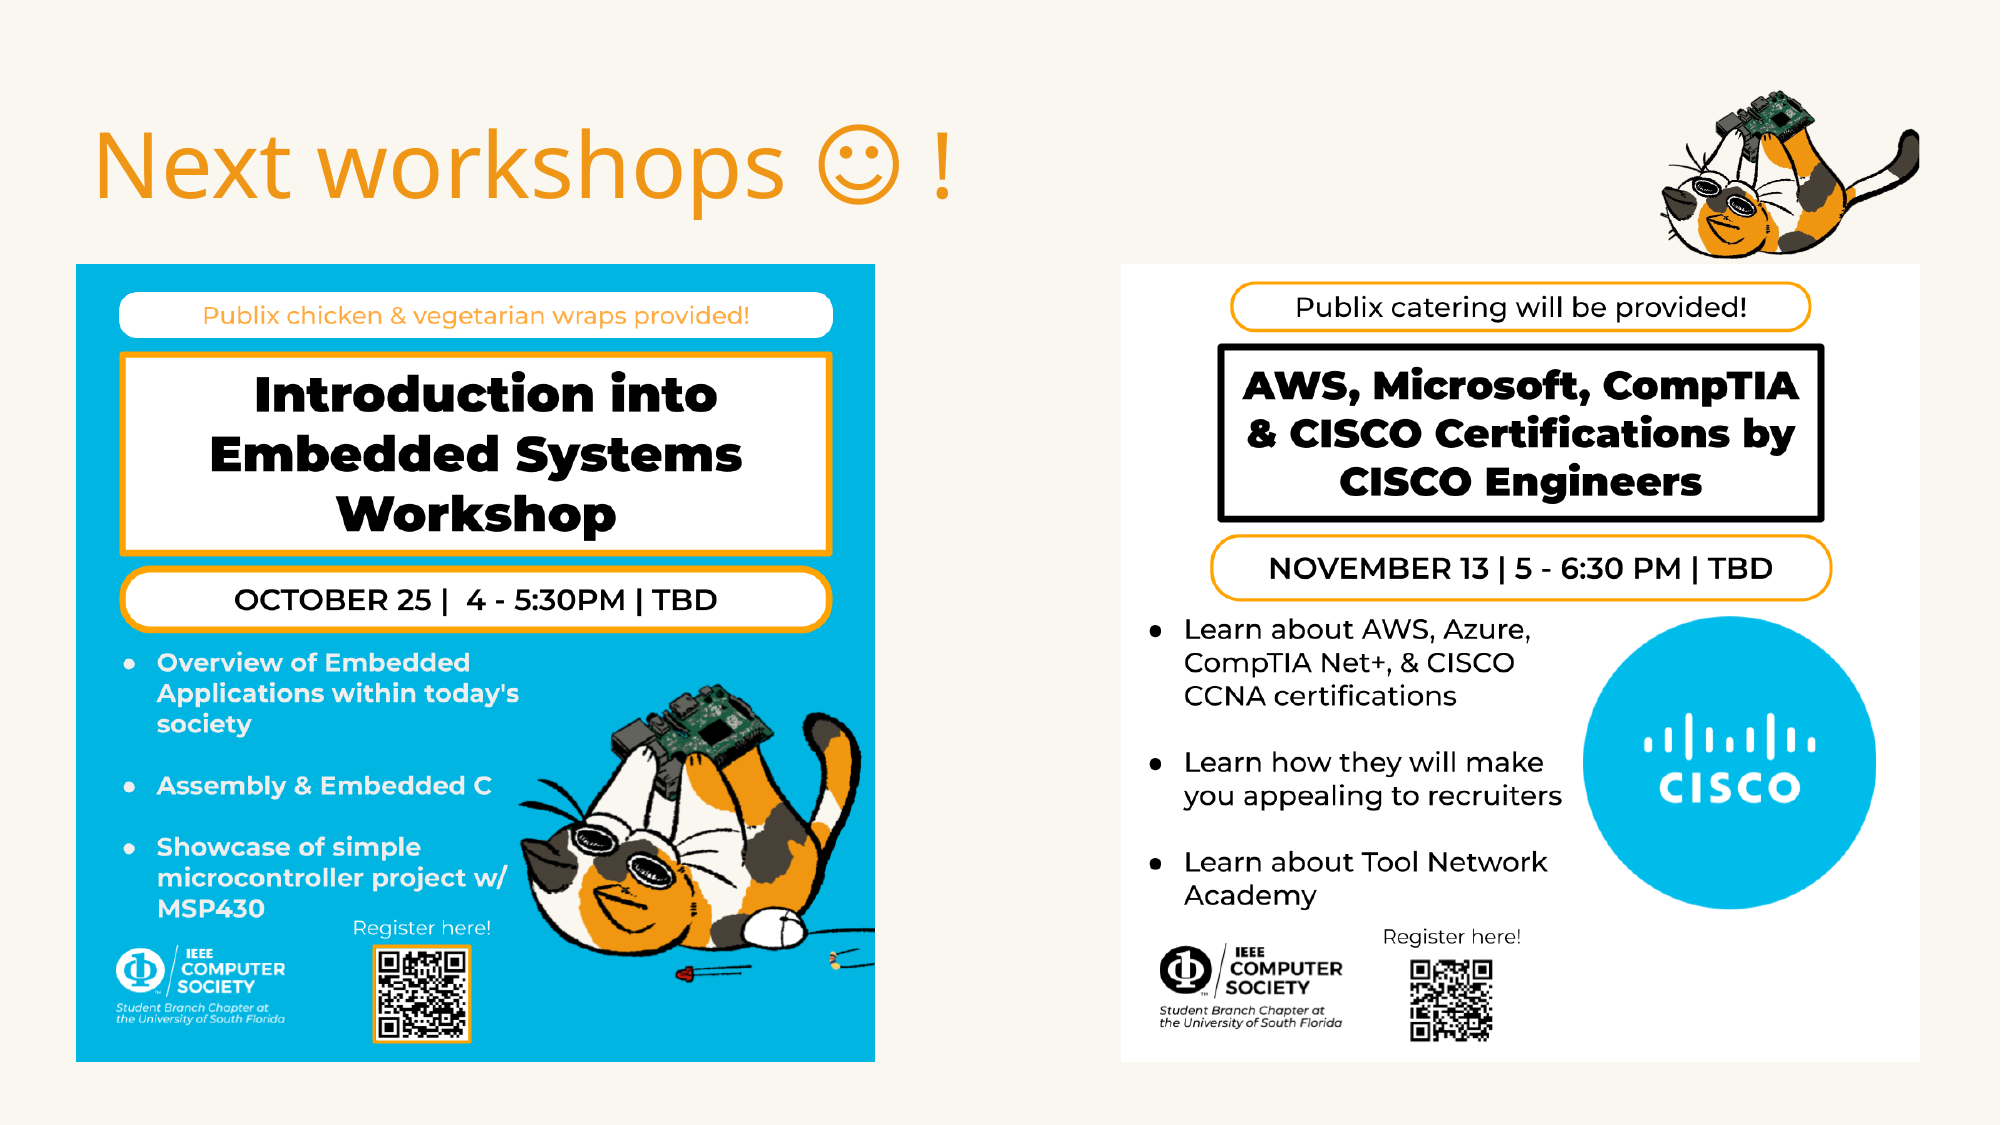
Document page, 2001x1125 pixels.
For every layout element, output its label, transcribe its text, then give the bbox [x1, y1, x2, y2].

picture [263, 842, 274, 855]
picture [322, 777, 335, 794]
picture [124, 782, 134, 792]
picture [191, 781, 202, 794]
picture [439, 658, 452, 671]
picture [234, 900, 246, 917]
picture [120, 566, 832, 633]
picture [260, 1005, 267, 1011]
picture [377, 683, 389, 702]
title Next workshops ☺ ! [76, 59, 1647, 278]
picture [120, 293, 832, 337]
picture [508, 688, 518, 702]
picture [159, 873, 181, 886]
picture [308, 653, 316, 671]
picture [244, 689, 255, 702]
picture [276, 842, 289, 855]
picture [200, 900, 214, 917]
picture [374, 873, 388, 891]
picture [415, 874, 422, 891]
picture [196, 689, 210, 707]
picture [158, 719, 169, 731]
picture [117, 949, 164, 992]
picture [221, 781, 244, 794]
picture [249, 776, 262, 794]
picture [158, 685, 175, 702]
picture [124, 844, 134, 854]
picture [334, 842, 344, 855]
picture [158, 838, 171, 855]
picture [259, 686, 267, 702]
picture [383, 781, 396, 794]
picture [442, 873, 453, 886]
picture [475, 874, 496, 886]
picture [295, 689, 309, 702]
picture [176, 837, 188, 855]
picture [183, 900, 196, 917]
picture [425, 686, 434, 702]
picture [187, 949, 197, 958]
picture [497, 865, 507, 889]
picture [245, 658, 258, 671]
picture [327, 654, 339, 671]
picture [205, 781, 218, 794]
picture [830, 952, 840, 969]
picture [475, 777, 490, 794]
picture [124, 659, 134, 669]
picture [471, 688, 482, 702]
picture [193, 873, 205, 886]
picture [437, 688, 450, 702]
picture [261, 659, 282, 671]
picture [333, 689, 354, 702]
picture [296, 874, 304, 886]
picture [247, 1015, 255, 1021]
picture [120, 352, 832, 556]
picture [434, 781, 447, 794]
picture [364, 686, 373, 702]
picture [340, 781, 361, 794]
picture [416, 776, 430, 794]
picture [454, 683, 467, 702]
picture [355, 842, 378, 855]
picture [284, 870, 292, 886]
picture [209, 874, 216, 886]
picture [160, 900, 179, 917]
picture [216, 900, 232, 917]
picture [235, 873, 247, 886]
picture [158, 777, 175, 794]
picture [180, 659, 192, 671]
picture [195, 658, 208, 671]
picture [178, 781, 189, 794]
picture [190, 981, 219, 993]
picture [370, 653, 384, 671]
picture [211, 719, 224, 732]
picture [189, 719, 200, 732]
picture [399, 776, 413, 794]
picture [200, 949, 212, 958]
picture [355, 921, 363, 934]
picture [344, 658, 366, 671]
picture [178, 980, 187, 993]
picture [262, 964, 271, 975]
picture [383, 842, 396, 860]
picture [250, 873, 264, 886]
picture [404, 653, 417, 671]
picture [268, 873, 280, 886]
picture [295, 777, 310, 794]
picture [456, 870, 465, 886]
picture [182, 963, 192, 973]
picture [208, 843, 229, 855]
picture [366, 776, 379, 794]
picture [195, 964, 207, 975]
picture [545, 781, 567, 796]
picture [192, 842, 206, 855]
picture [391, 874, 398, 886]
picture [232, 842, 244, 855]
picture [275, 964, 284, 975]
picture [425, 873, 438, 886]
picture [238, 720, 250, 737]
picture [407, 842, 420, 855]
picture [222, 981, 254, 993]
picture [226, 717, 235, 732]
picture [316, 837, 324, 855]
picture [1121, 59, 1920, 1063]
picture [402, 689, 415, 702]
picture [306, 873, 320, 886]
picture [401, 873, 415, 886]
picture [524, 802, 567, 816]
picture [250, 900, 264, 917]
picture [179, 689, 192, 707]
picture [455, 653, 468, 671]
picture [247, 842, 259, 855]
picture [210, 964, 223, 975]
picture [272, 782, 285, 799]
picture [158, 654, 176, 671]
picture [292, 658, 306, 671]
picture [312, 688, 323, 702]
picture [677, 966, 694, 981]
picture [421, 653, 435, 671]
picture [522, 686, 860, 955]
picture [218, 1004, 224, 1011]
picture [373, 945, 471, 1043]
picture [300, 842, 314, 855]
picture [222, 659, 234, 671]
picture [226, 964, 259, 975]
picture [387, 659, 400, 671]
picture [339, 873, 352, 886]
picture [228, 689, 240, 702]
picture [278, 689, 292, 702]
picture [486, 689, 499, 707]
picture [211, 659, 219, 671]
picture [450, 776, 464, 794]
picture [355, 874, 363, 886]
picture [172, 719, 185, 732]
picture [219, 873, 232, 886]
